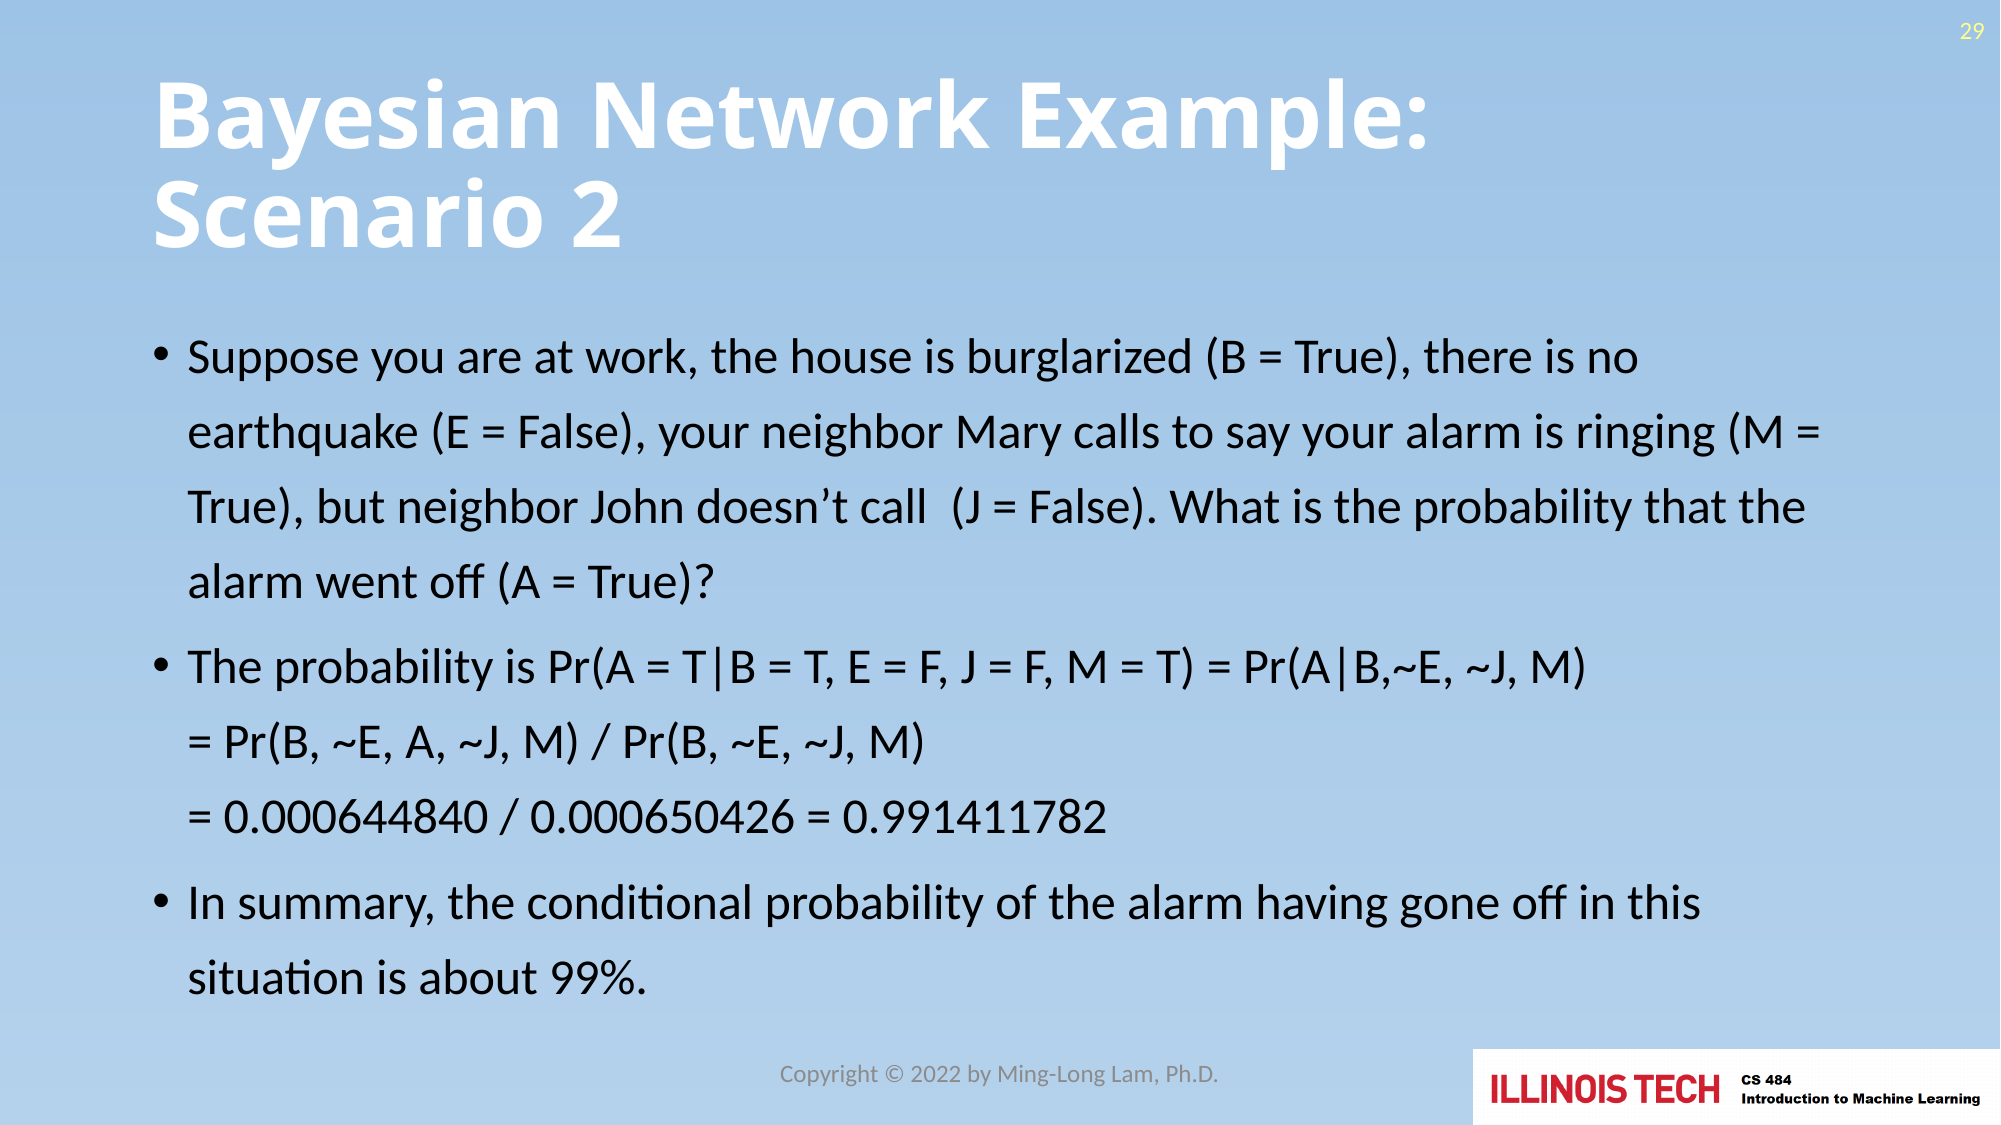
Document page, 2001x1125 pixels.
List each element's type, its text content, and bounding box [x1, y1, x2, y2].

list Suppose you are at work, the house is burglarized (B = True), there is no earthquake (E = False), your neighbor Mary calls to say your alarm is ringing (M = True), but neighbor John doesn’t call (J = False). What is the probability that the alarm went off (A = True)? The probability is Pr(A = T|B = T, E = F, J = F, M = T) = Pr(A|B,~E, ~J, M) = Pr(B, ~E, A, ~J, M) / Pr(B, ~E, ~J, M) = 0.000644840 / 0.000650426 = 0.991411782 In summary, the conditional probability of the alarm having gone off in this situation is about 99%. [137, 299, 1863, 1014]
picture [1473, 1049, 2000, 1125]
slide_number 29 [1550, 0, 2000, 60]
footer Copyright © 2022 by Ming-Long Lam, Ph.D. [662, 1042, 1338, 1103]
title Bayesian Network Example: Scenario 2 [137, 59, 1863, 278]
